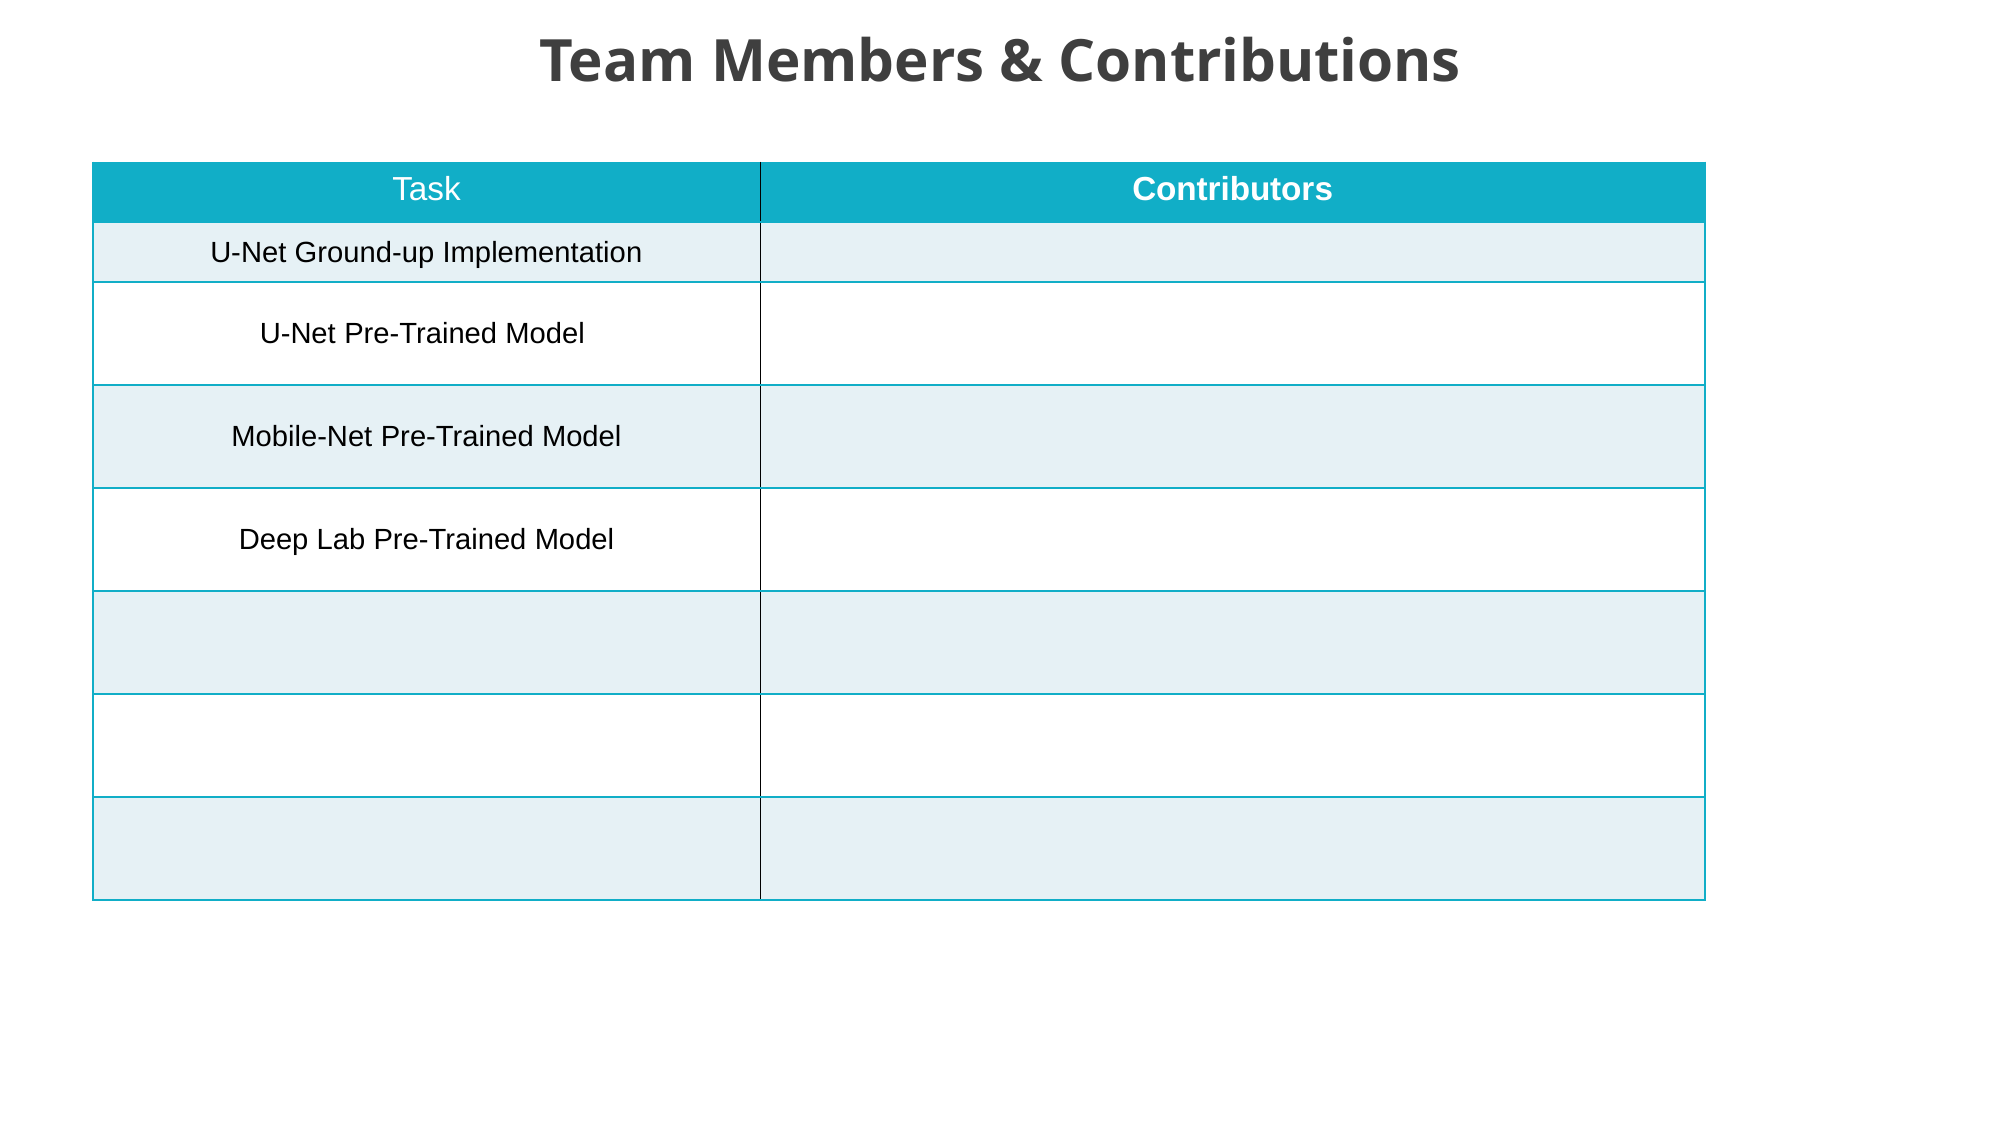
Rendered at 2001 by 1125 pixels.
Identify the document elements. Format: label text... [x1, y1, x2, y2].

table_cell [94, 695, 760, 796]
table_cell [94, 798, 760, 899]
table_cell [761, 798, 1704, 899]
table_header Contributors [761, 163, 1704, 221]
table_cell [761, 695, 1704, 796]
table_header Task [94, 163, 760, 221]
table_cell Mobile-Net Pre-Trained Model [94, 386, 760, 487]
table_cell U-Net Pre-Trained Model [94, 283, 760, 384]
text_box Team Members & Contributions [37, 31, 1963, 165]
table_cell [761, 283, 1704, 384]
table_cell [761, 223, 1704, 281]
table_cell U-Net Ground-up Implementation [94, 223, 760, 281]
table_cell [761, 489, 1704, 590]
table_cell [94, 592, 760, 693]
table_cell Deep Lab Pre-Trained Model [94, 489, 760, 590]
table_cell [761, 592, 1704, 693]
table_cell [761, 386, 1704, 487]
